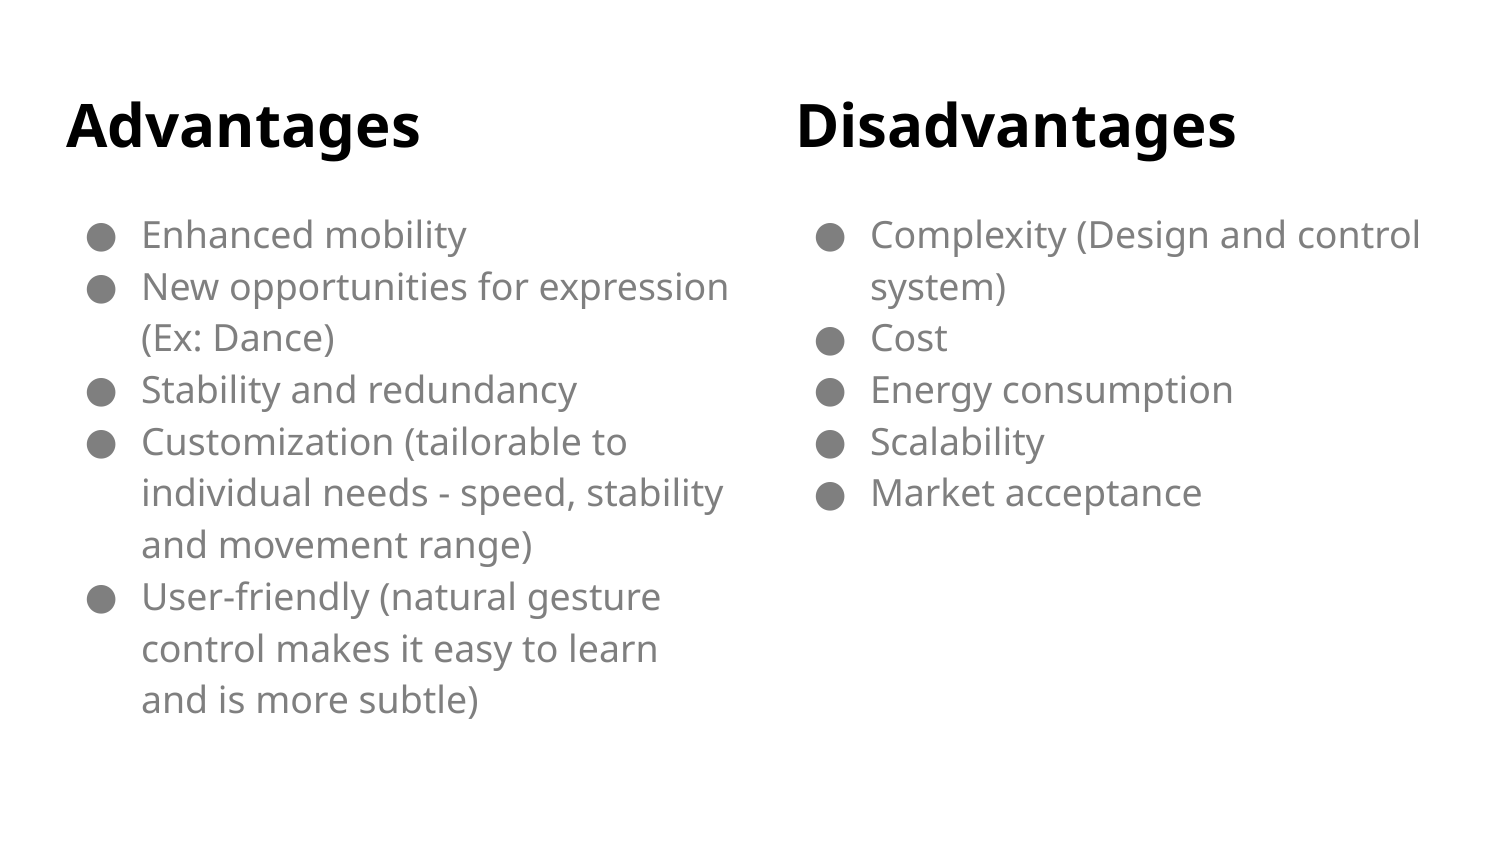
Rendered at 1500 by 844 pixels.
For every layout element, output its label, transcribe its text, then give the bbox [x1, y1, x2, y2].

list Enhanced mobility New opportunities for expression (Ex: Dance) Stability and redundancy Customization (tailorable to individual needs - speed, stability and movement range) User-friendly (natural gesture control makes it easy to learn and is more subtle) [51, 189, 750, 750]
list Complexity (Design and control system) Cost Energy consumption Scalability Market acceptance [780, 189, 1479, 750]
title Disadvantages [780, 72, 1479, 176]
title Advantages [51, 72, 780, 176]
